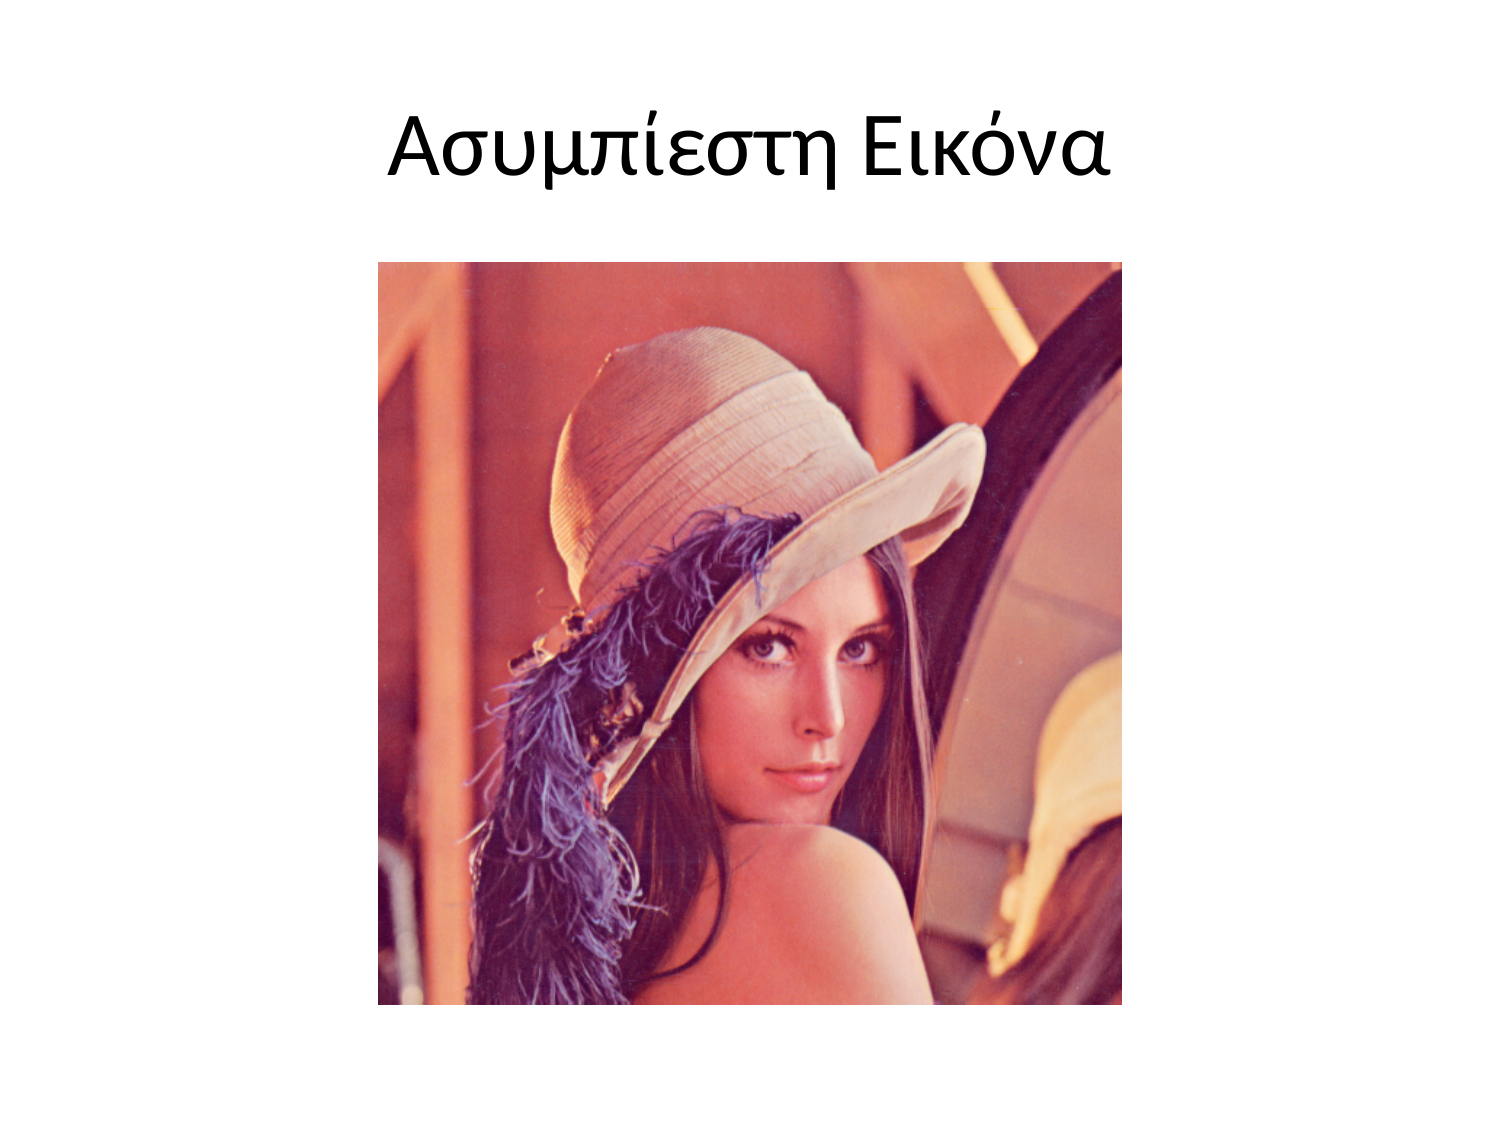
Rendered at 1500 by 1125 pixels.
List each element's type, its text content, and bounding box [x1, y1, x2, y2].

title Ασυμπίεστη Εικόνα [75, 45, 1425, 233]
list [378, 262, 1122, 1006]
